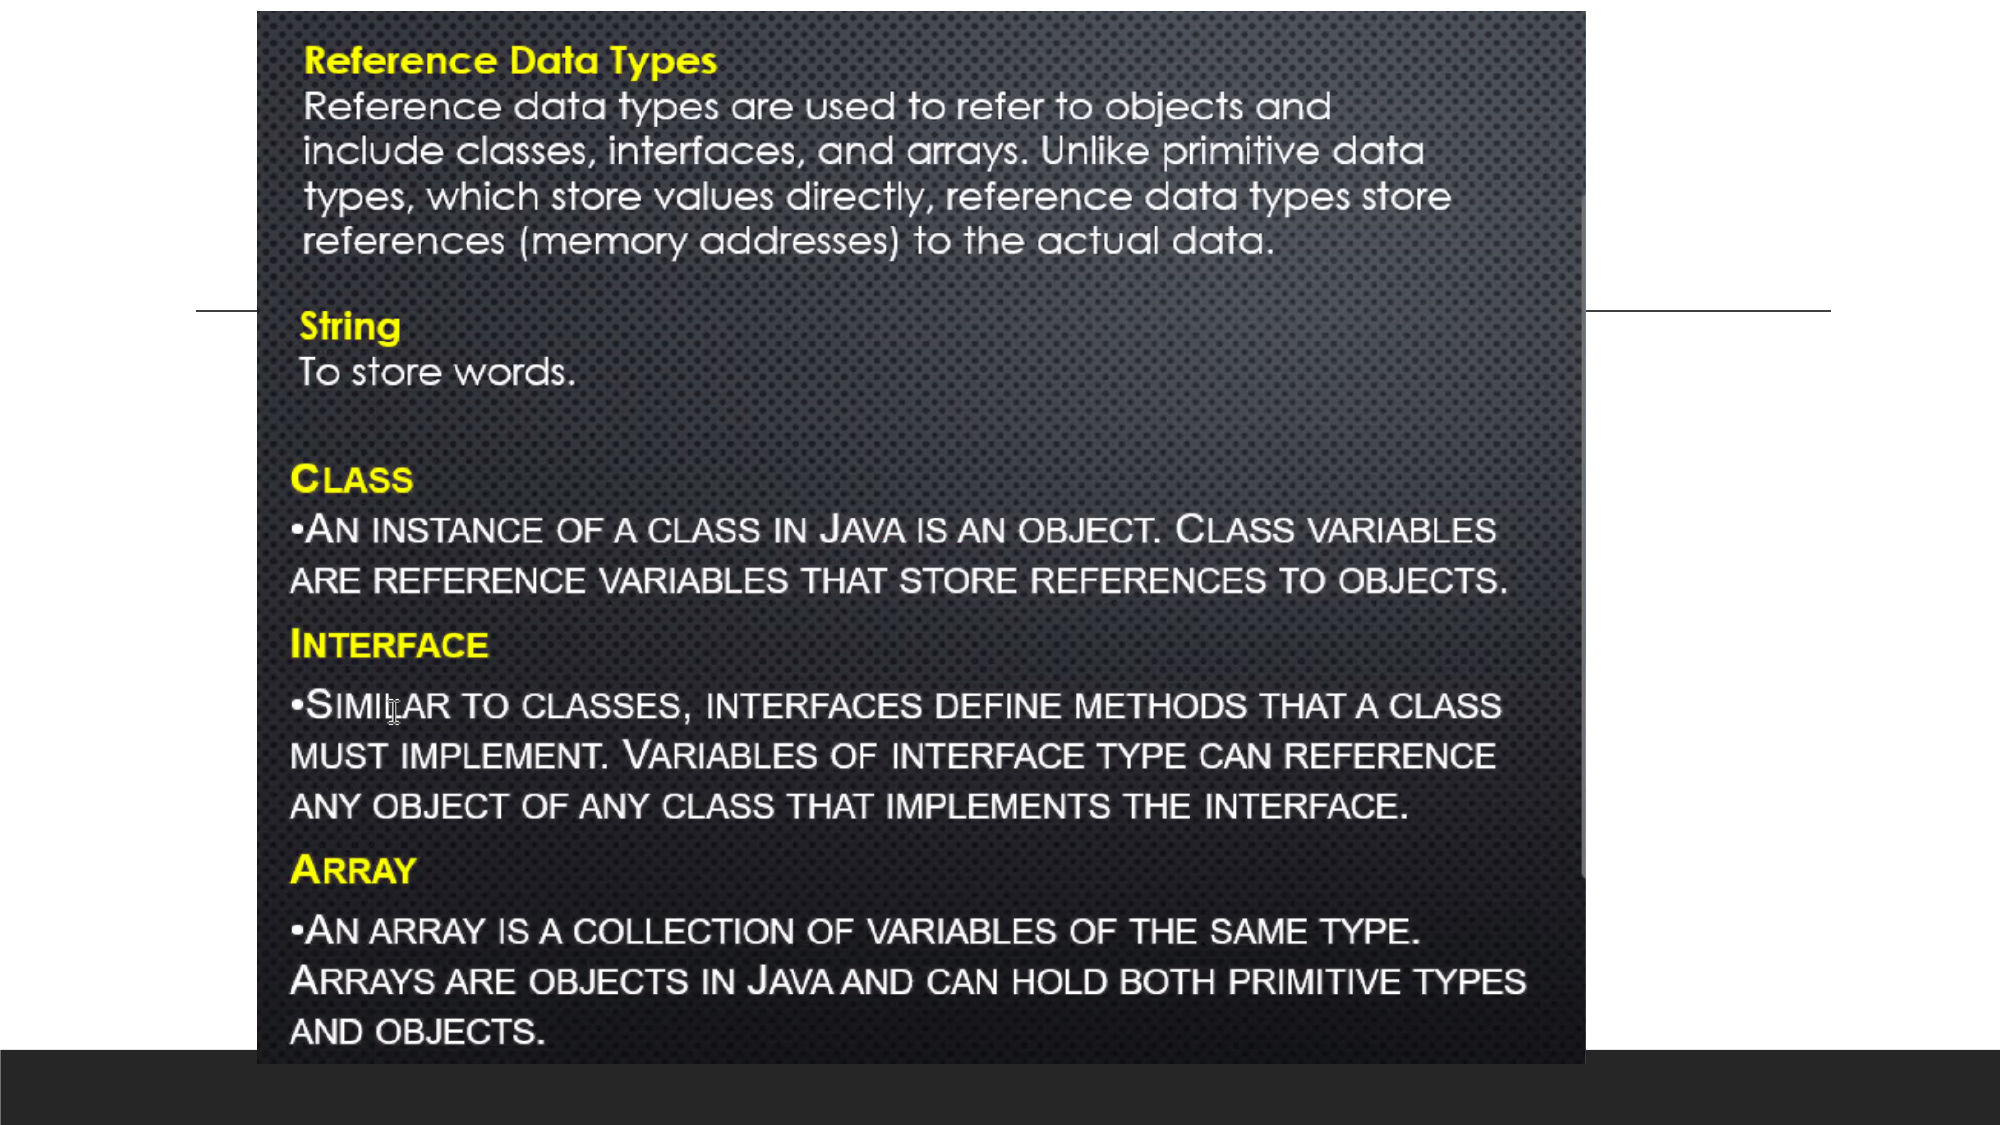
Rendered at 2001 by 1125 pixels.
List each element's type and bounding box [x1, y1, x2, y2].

picture [256, 10, 1587, 1065]
